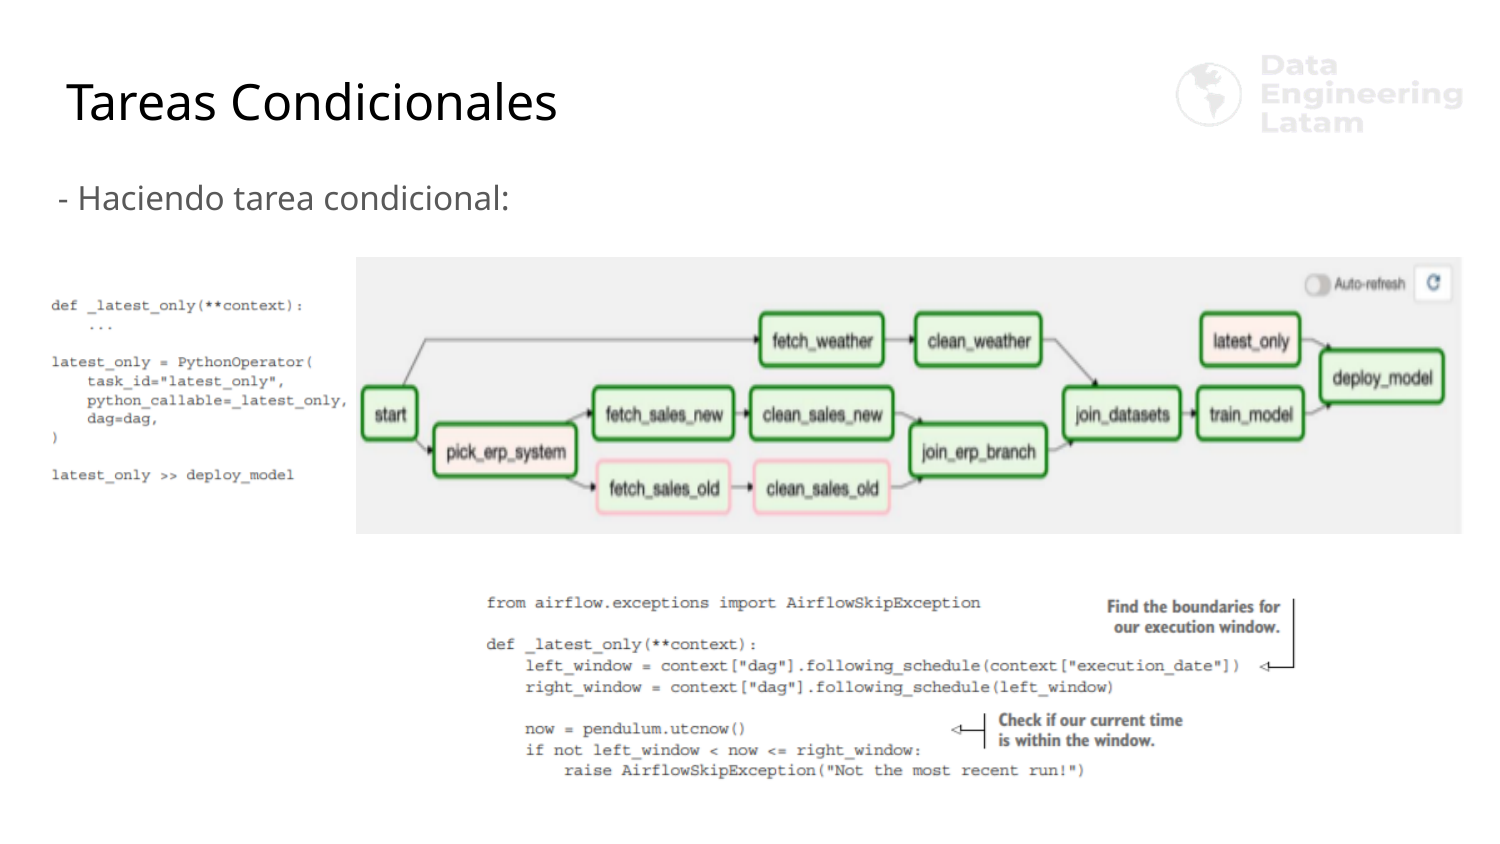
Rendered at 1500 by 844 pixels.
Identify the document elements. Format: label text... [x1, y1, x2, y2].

title Tareas Condicionales [51, 55, 1166, 150]
picture [42, 257, 1468, 534]
picture [465, 585, 1338, 789]
text_box - Haciendo tarea condicional: [42, 162, 844, 219]
picture [1171, 42, 1468, 146]
